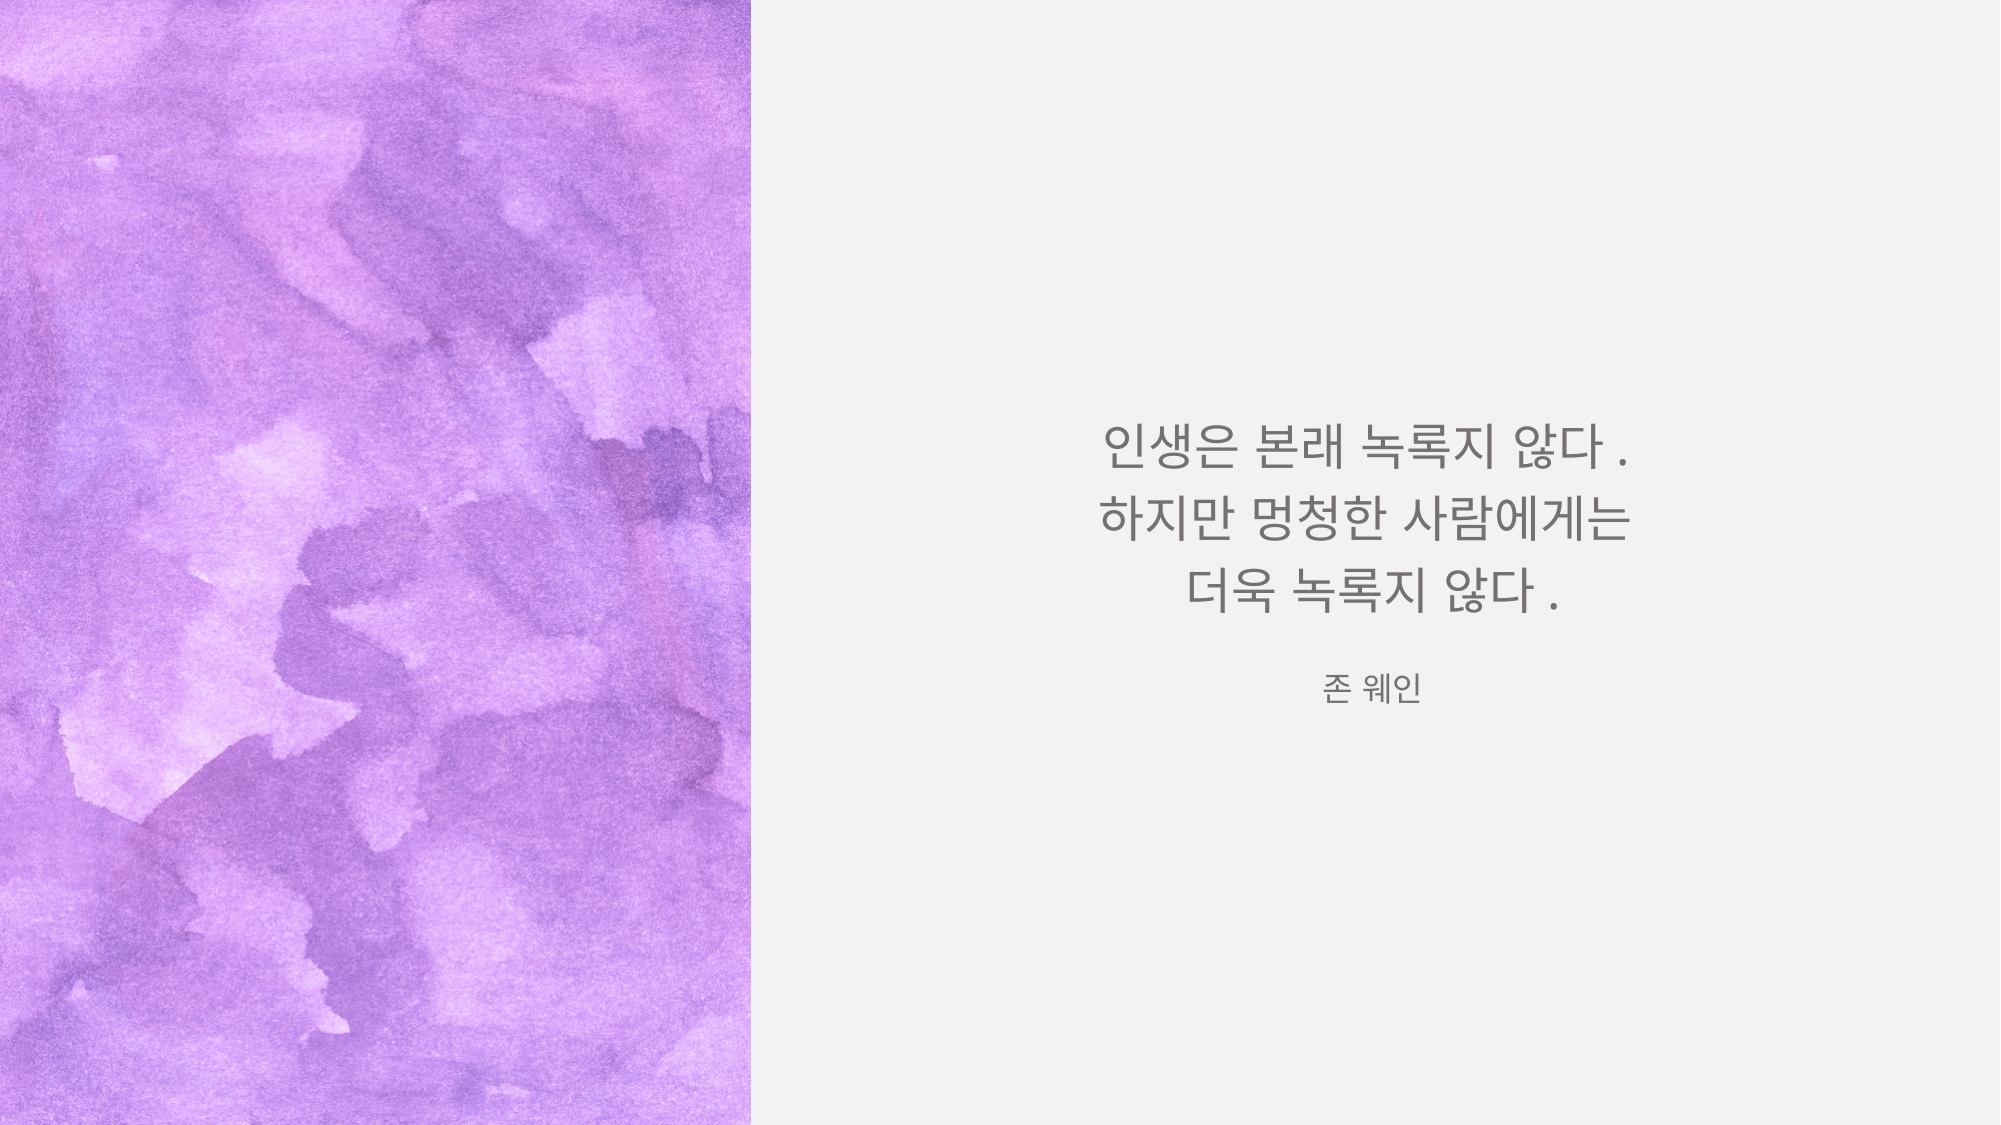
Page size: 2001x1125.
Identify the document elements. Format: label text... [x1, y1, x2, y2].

picture [0, 0, 751, 1125]
text_box 존 웨인 [1307, 661, 1438, 716]
text_box 인생은 본래 녹록지 않다. 하지만 멍청한 사람에게는 더욱 녹록지 않다. [1084, 395, 1662, 627]
